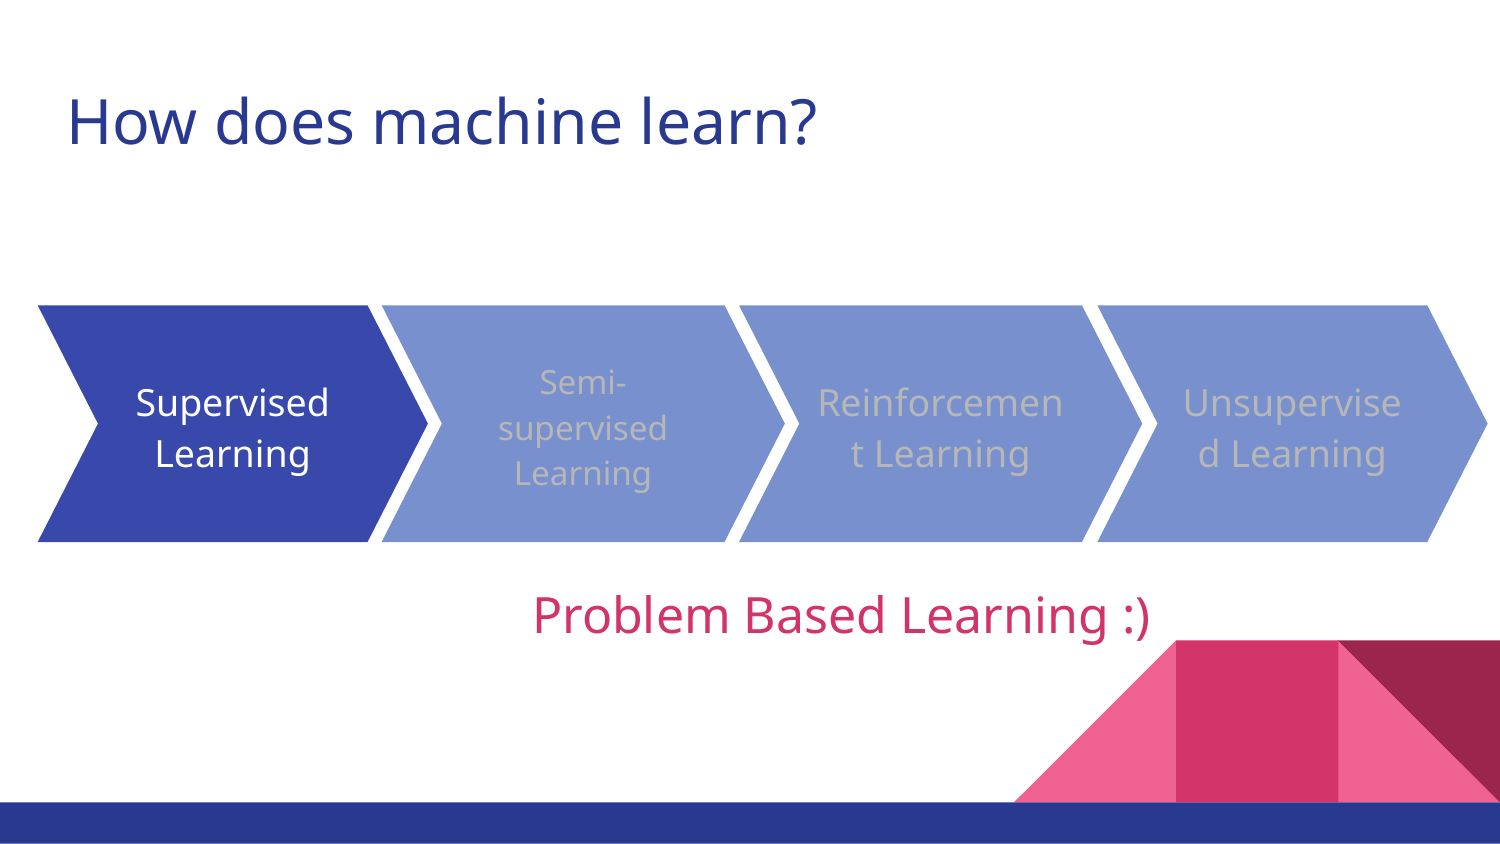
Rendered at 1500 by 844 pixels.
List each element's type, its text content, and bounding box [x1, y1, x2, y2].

text_box Unsupervised Learning [1097, 305, 1488, 543]
title Problem Based Learning :) [517, 568, 1172, 672]
text_box Supervised Learning [37, 305, 428, 543]
title How does machine learn? [51, 67, 1449, 167]
text_box Reinforcement Learning [739, 305, 1143, 543]
text_box Semi-supervised Learning [381, 305, 785, 543]
